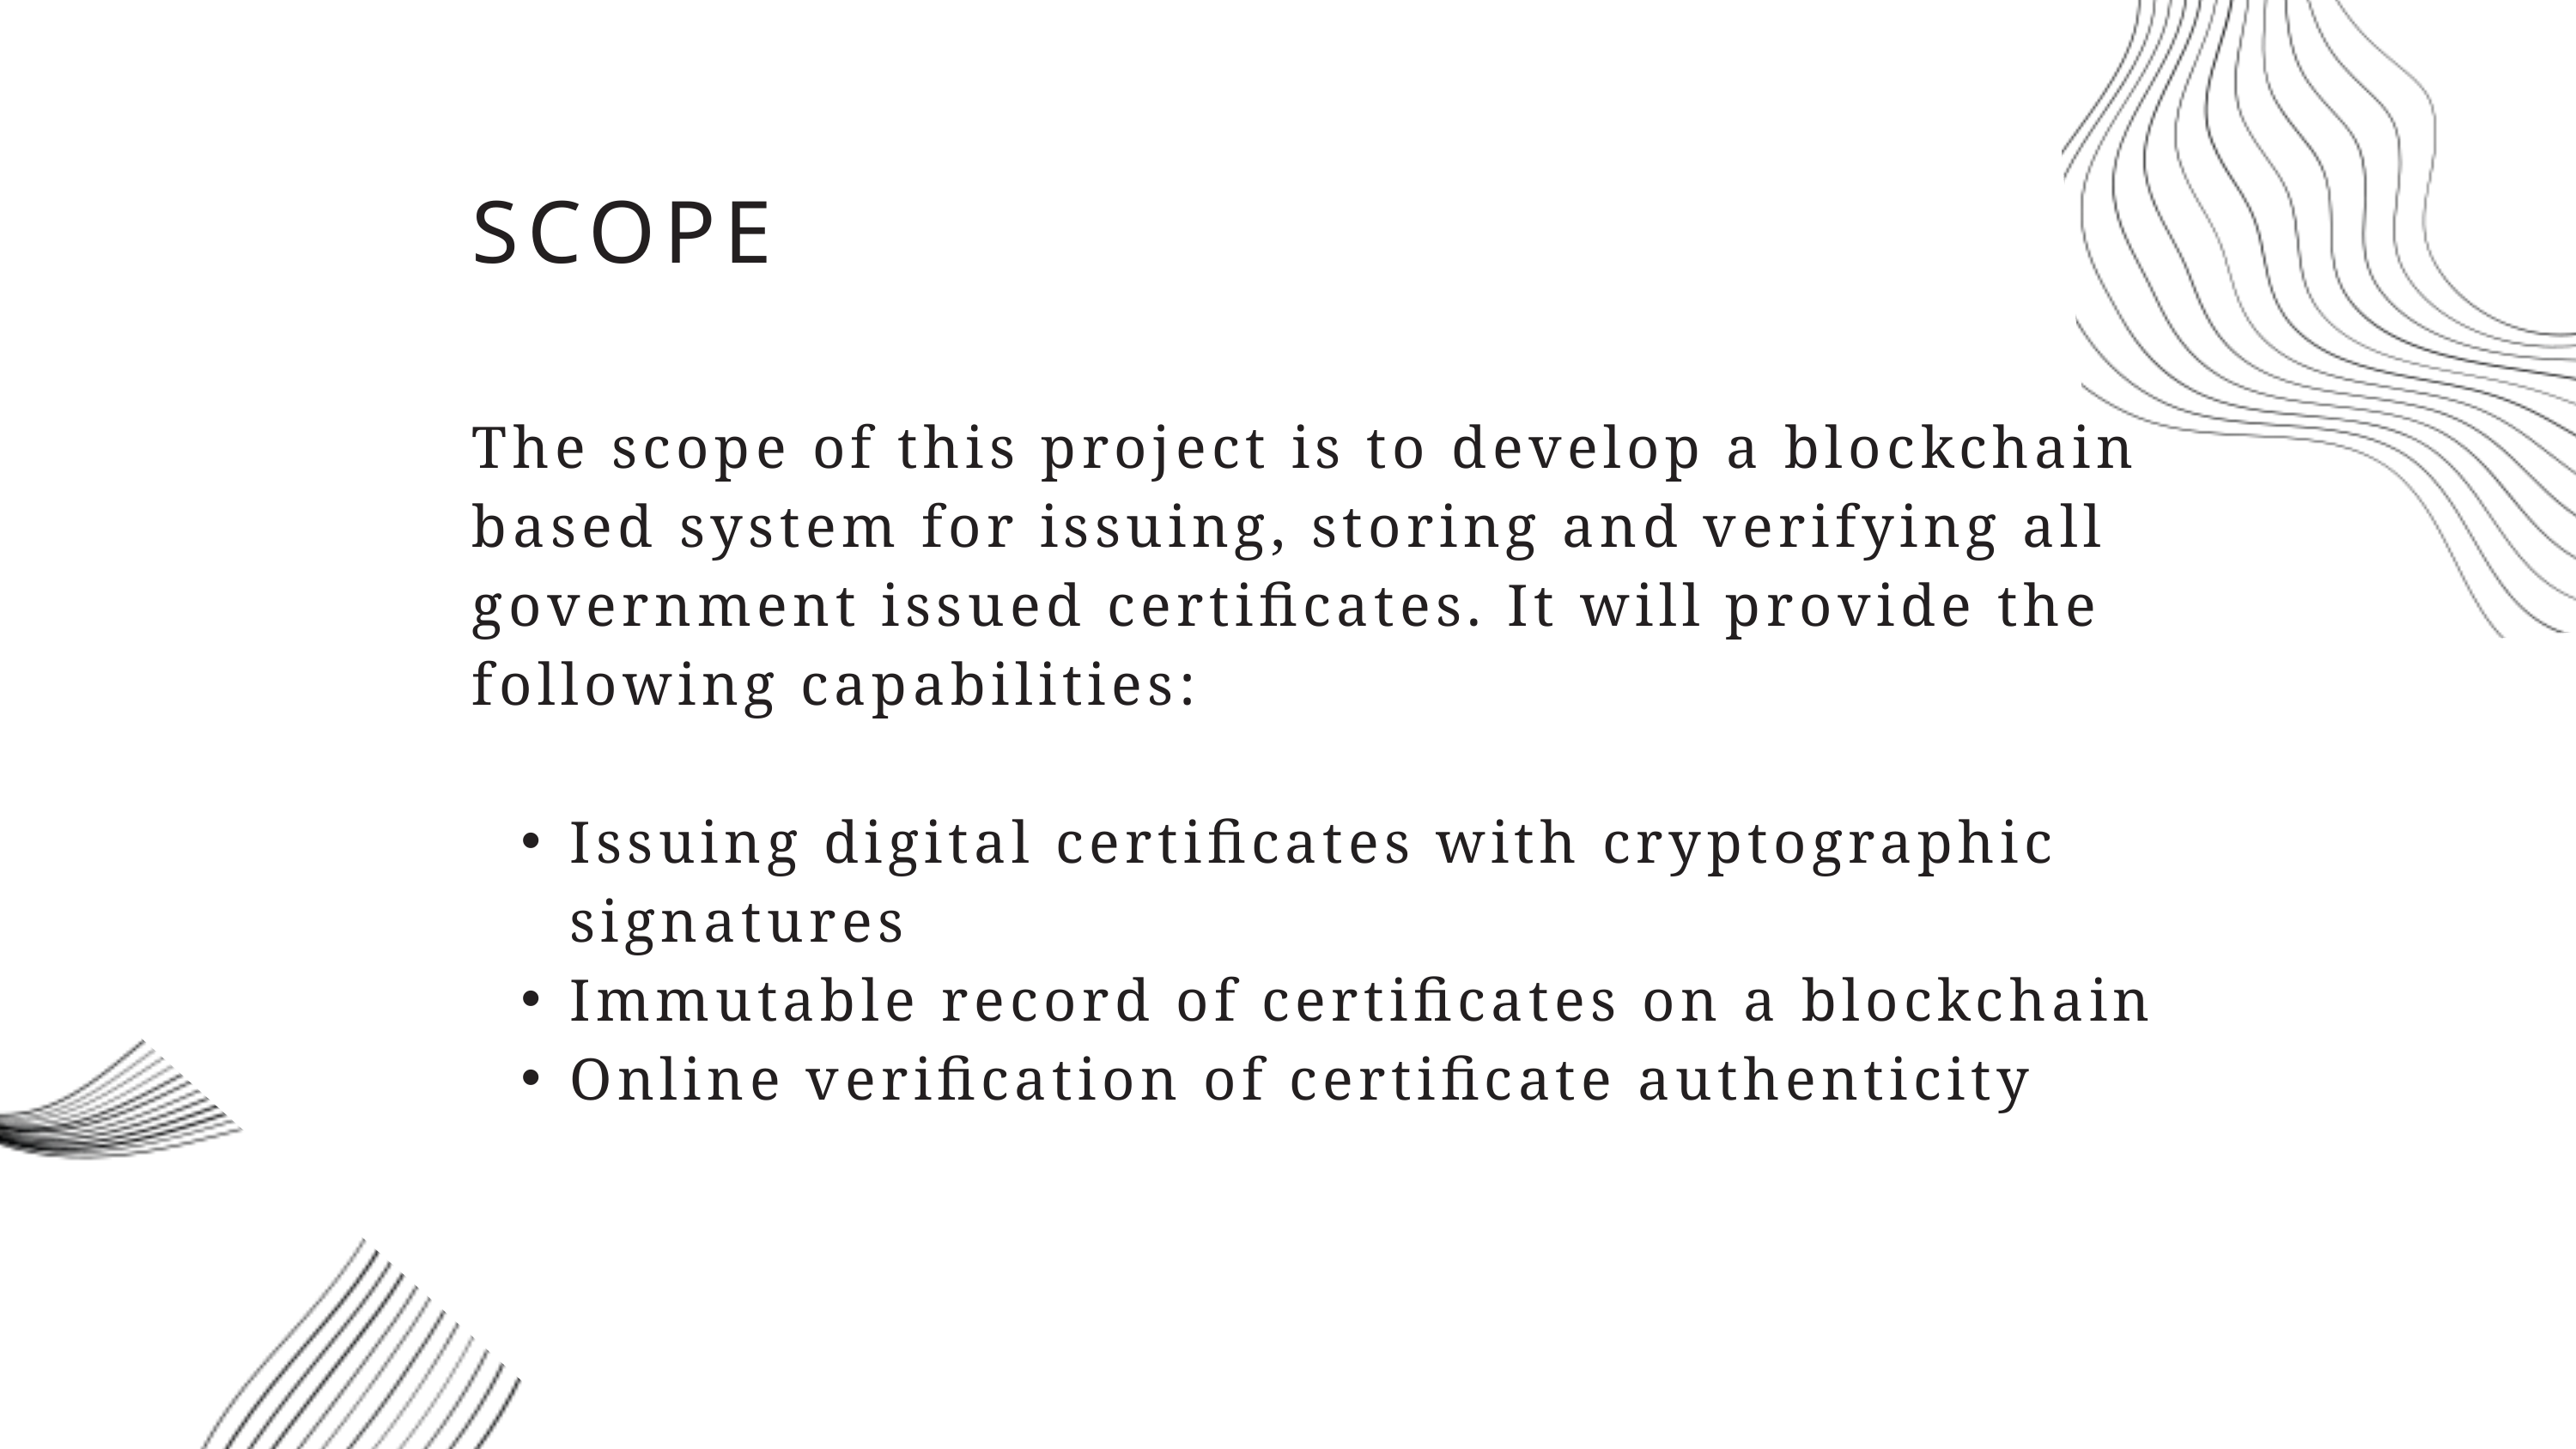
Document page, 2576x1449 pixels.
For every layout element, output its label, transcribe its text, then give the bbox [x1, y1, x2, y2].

text_box The scope of this project is to develop a blockchain based system for issuing, storing and verifying all government issued certificates. It will provide the following capabilities: Issuing digital certificates with cryptographic signatures Immutable record of certificates on a blockchain Online verification of certificate authenticity [472, 400, 2315, 1191]
text_box SCOPE [471, 161, 1020, 281]
text_box [2048, 0, 2576, 672]
text_box [0, 911, 553, 1449]
